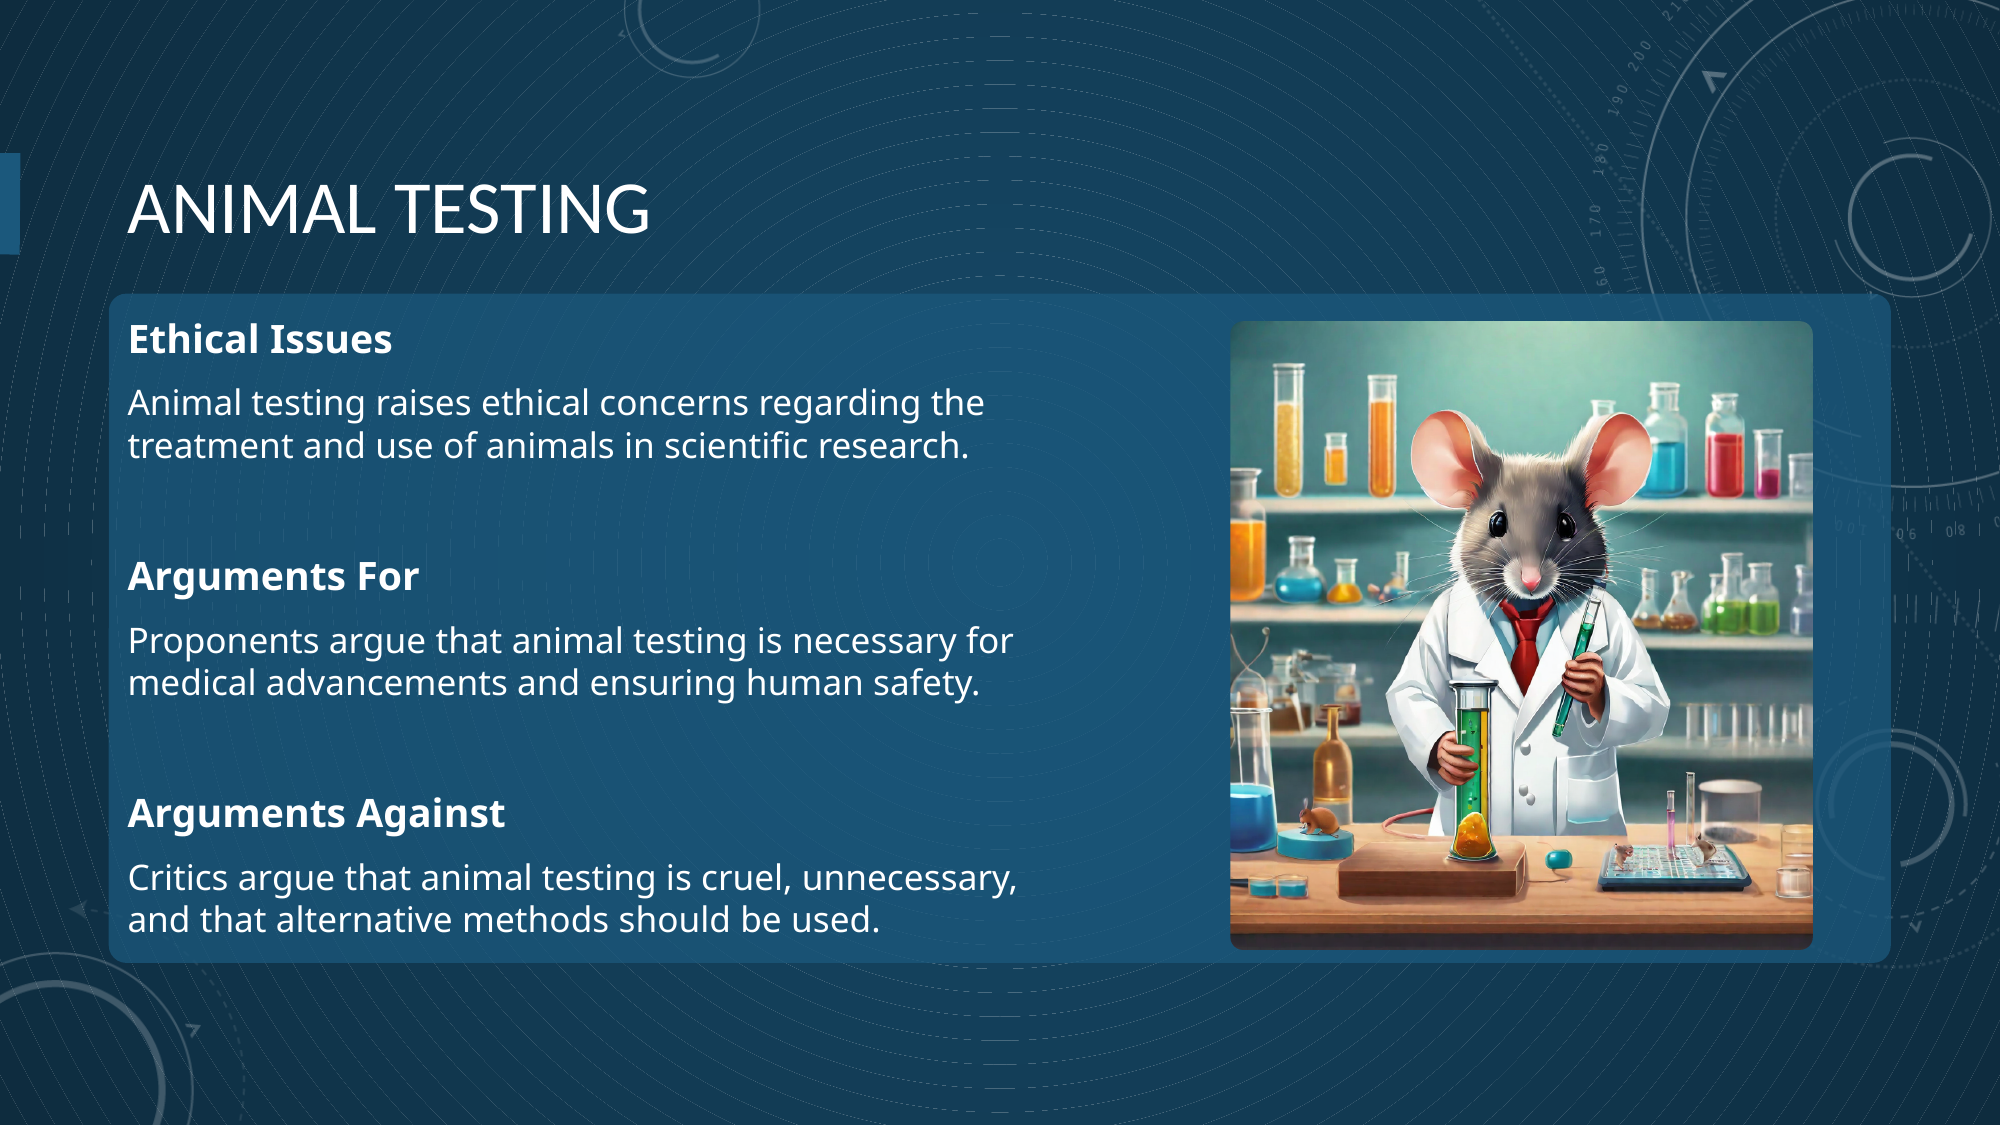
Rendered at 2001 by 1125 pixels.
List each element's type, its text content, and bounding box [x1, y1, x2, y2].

picture [0, 0, 2000, 1125]
title Animal Testing [112, 99, 1891, 307]
list Ethical Issues Animal testing raises ethical concerns regarding the treatment and use of animals in scientific research. Arguments For Proponents argue that animal testing is necessary for medical advancements and ensuring human safety. Arguments Against Critics argue that animal testing is cruel, unnecessary, and that alternative methods should be used. [110, 304, 1101, 952]
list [1230, 320, 1814, 951]
